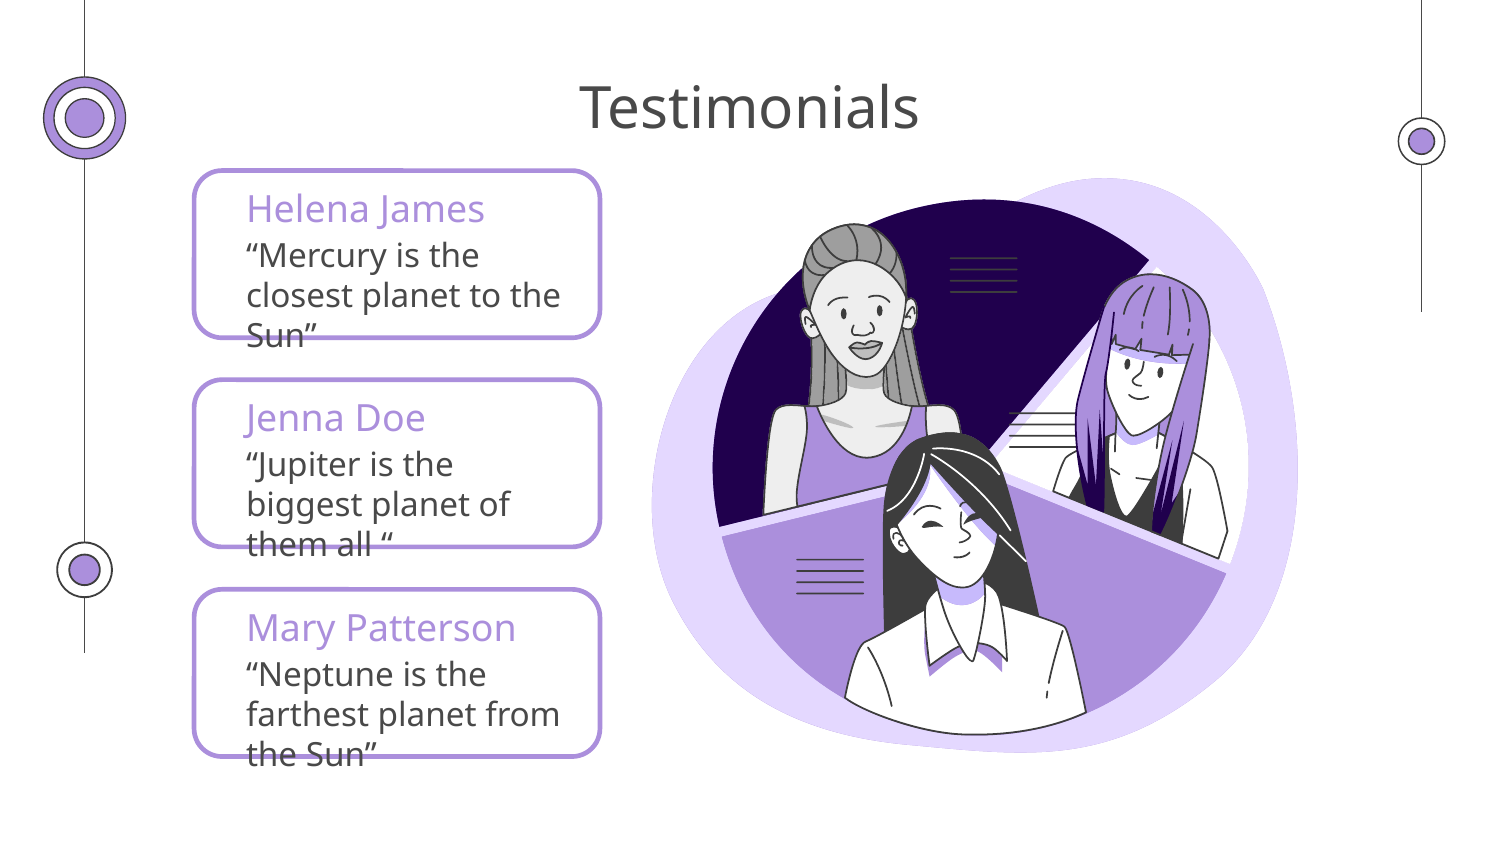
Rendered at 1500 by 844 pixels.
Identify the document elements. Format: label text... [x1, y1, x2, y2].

subtitle Jenna Doe [231, 378, 590, 428]
subtitle Mary Patterson [231, 588, 590, 638]
title Testimonials [486, 55, 1014, 150]
subtitle “Mercury is the closest planet to the Sun” [231, 219, 590, 320]
subtitle “Neptune is the farthest planet from the Sun” [231, 638, 590, 739]
subtitle “Jupiter is the biggest planet of them all “ [231, 428, 590, 529]
subtitle Helena James [231, 169, 590, 219]
text_box [194, 589, 600, 757]
text_box [194, 170, 600, 338]
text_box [621, 177, 1320, 753]
text_box [194, 379, 600, 547]
